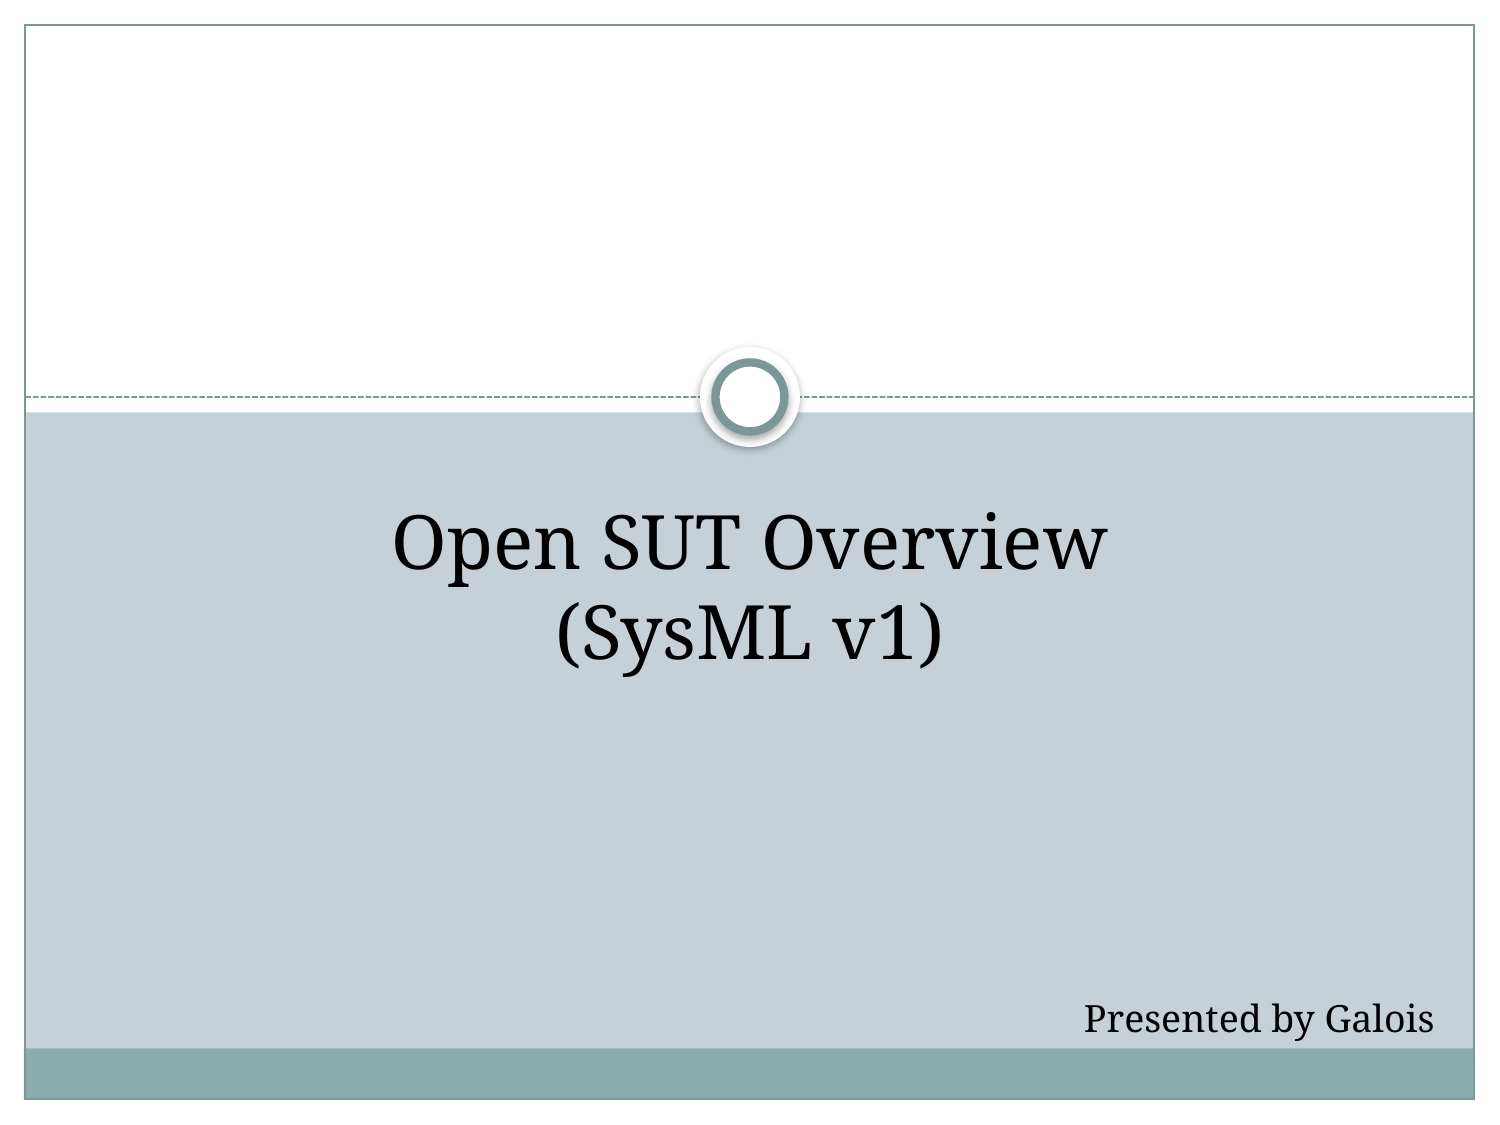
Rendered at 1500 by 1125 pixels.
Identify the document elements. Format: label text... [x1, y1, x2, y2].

text_box Open SUT Overview (SysML v1) [350, 487, 1150, 683]
text_box Presented by Galois [437, 987, 1450, 1048]
